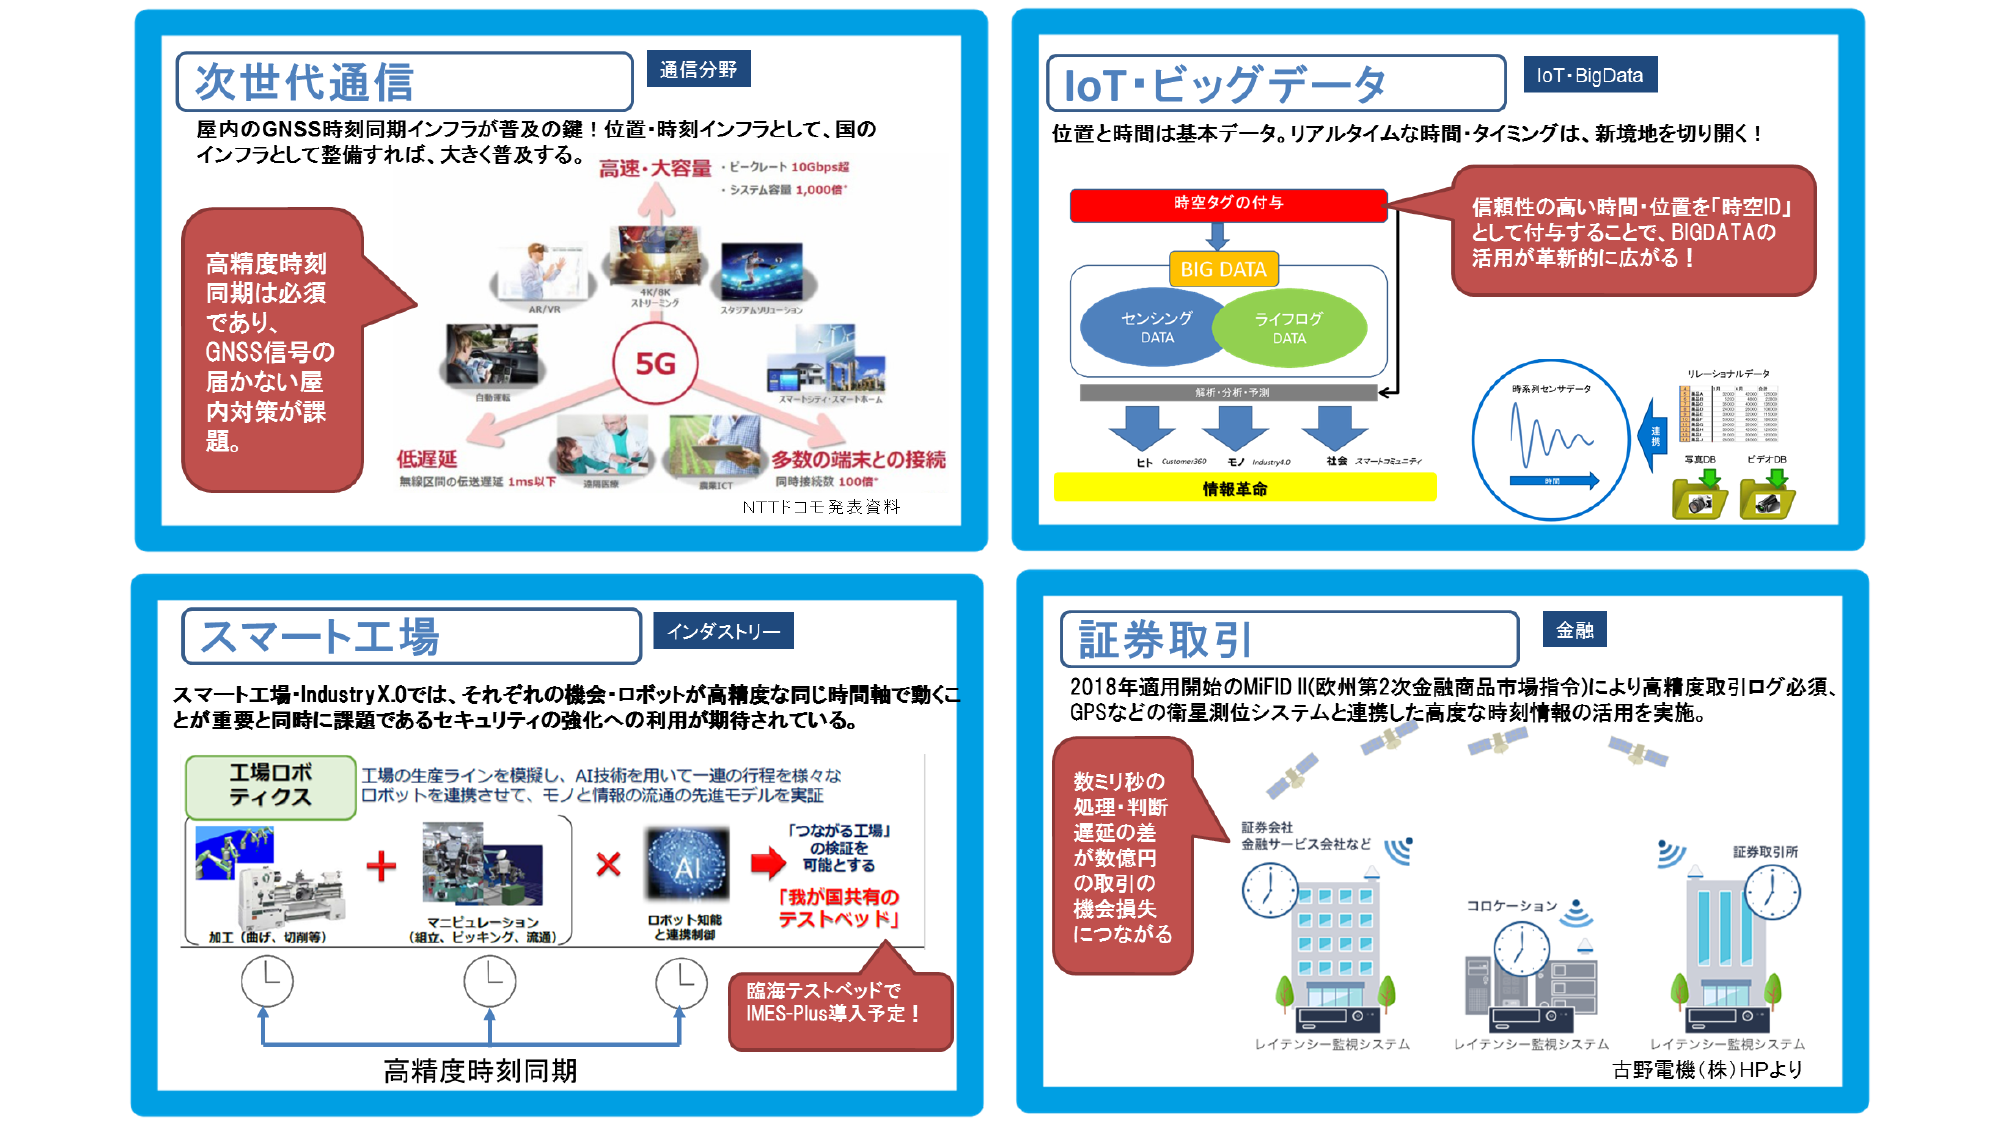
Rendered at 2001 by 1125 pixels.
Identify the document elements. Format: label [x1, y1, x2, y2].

picture [126, 0, 1874, 1125]
